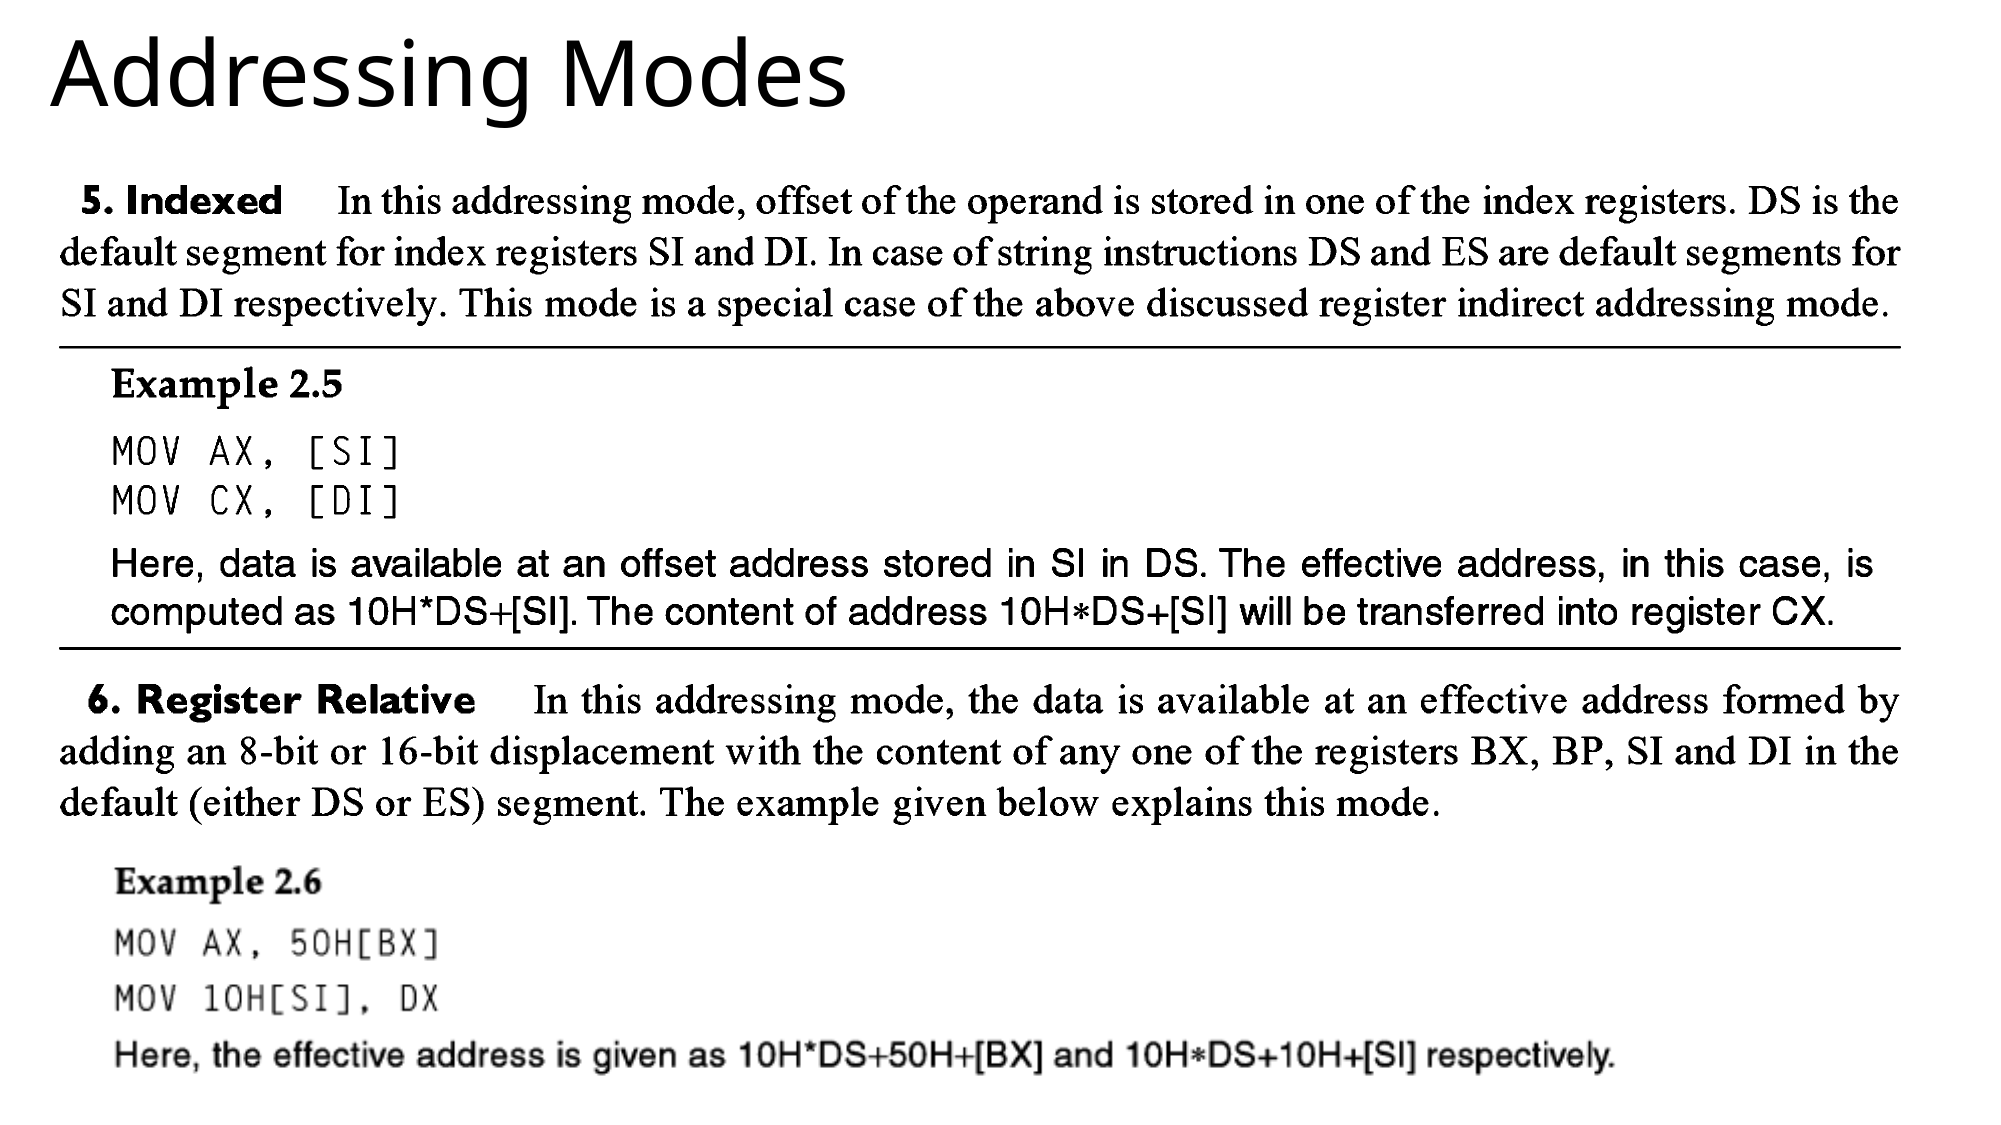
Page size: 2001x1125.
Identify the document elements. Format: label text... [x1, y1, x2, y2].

picture [51, 852, 1762, 1078]
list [16, 159, 1949, 874]
title Addressing Modes [35, 14, 1863, 139]
